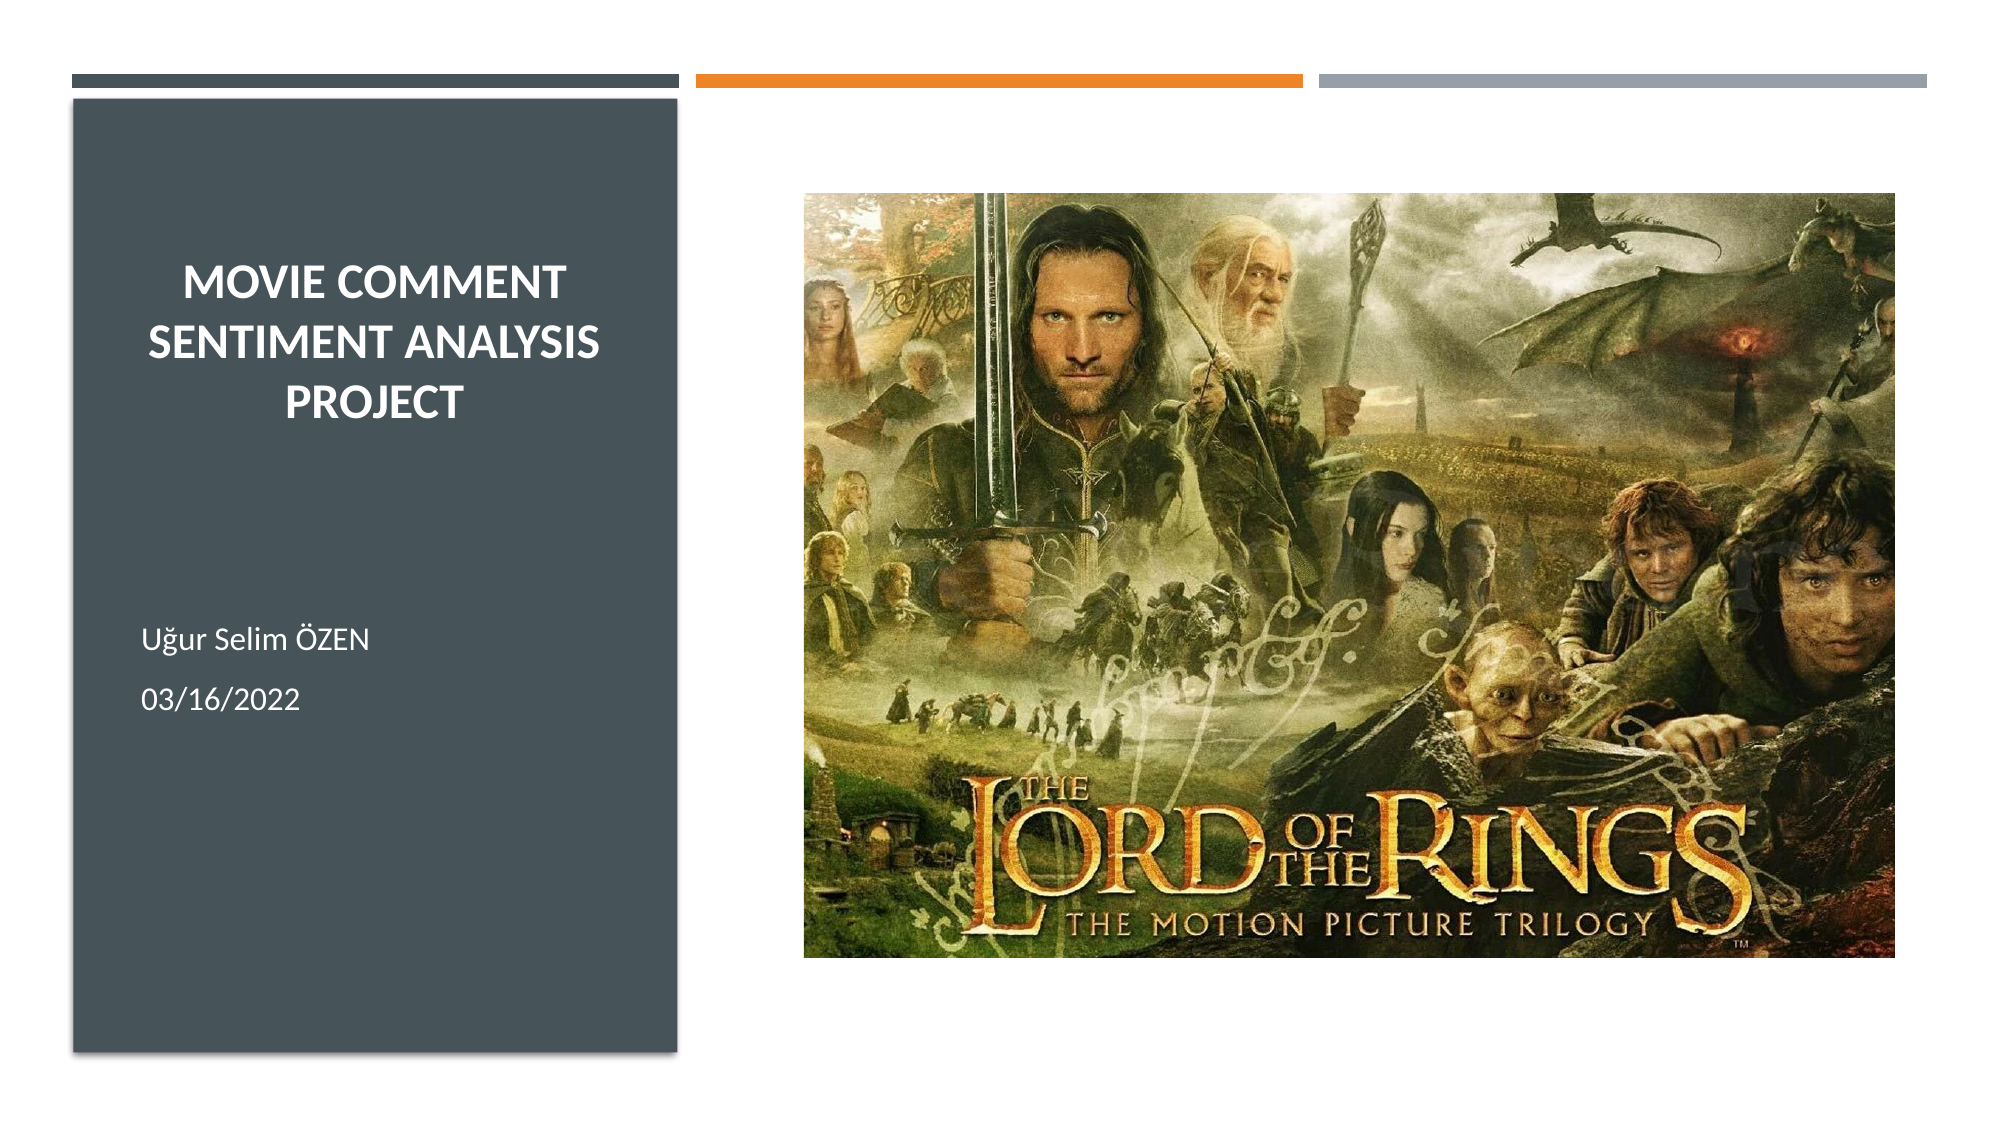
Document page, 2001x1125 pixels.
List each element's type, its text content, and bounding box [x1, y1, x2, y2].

title MOVIE COMMENT SENTIMENT ANALYSIS PROJECT [125, 153, 624, 436]
list Uğur Selim ÖZEN 03/16/2022 [125, 610, 624, 868]
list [803, 192, 1896, 959]
